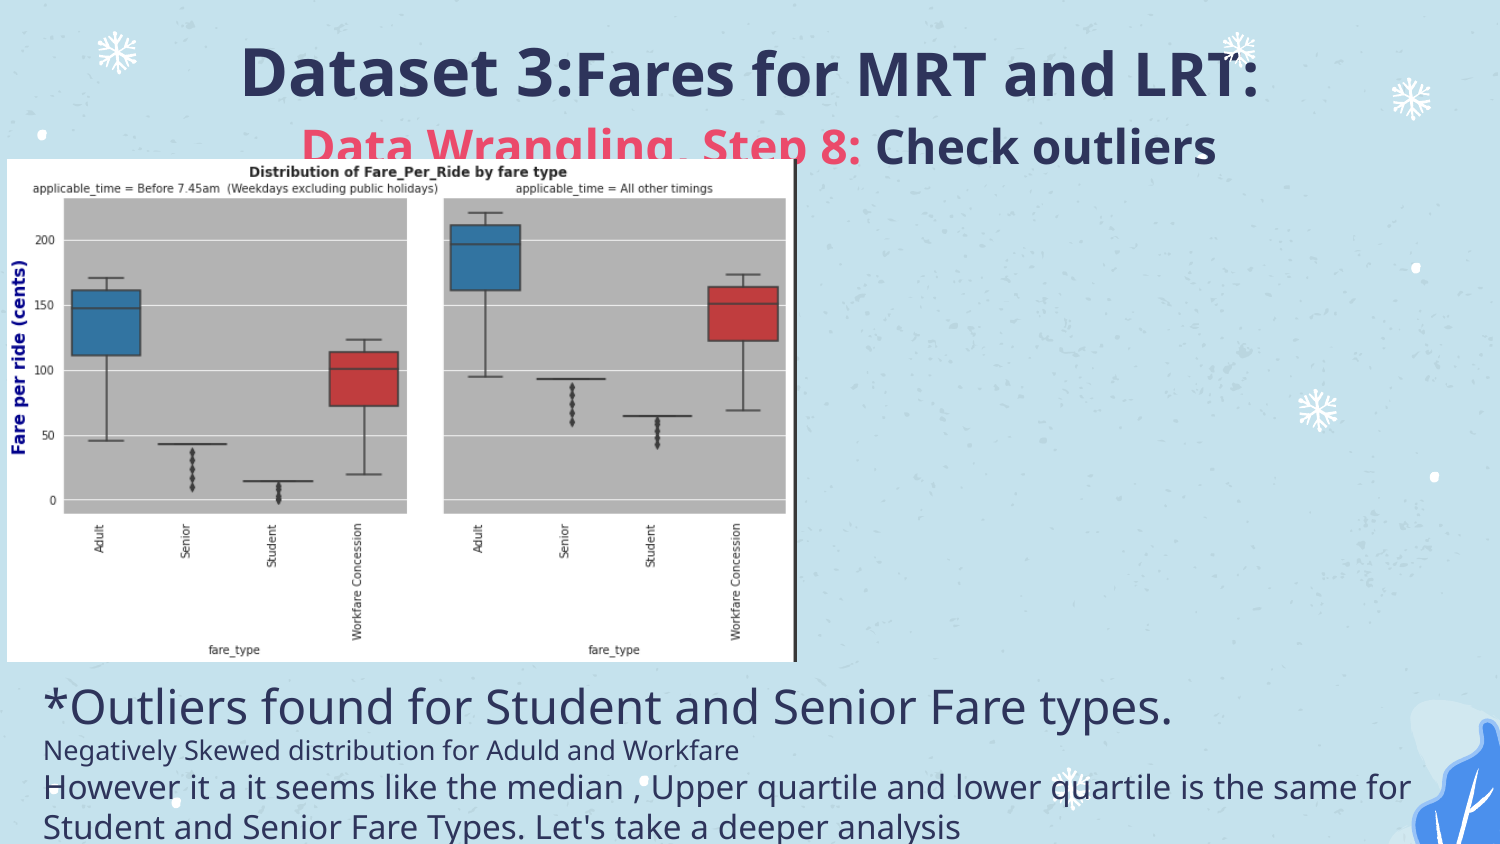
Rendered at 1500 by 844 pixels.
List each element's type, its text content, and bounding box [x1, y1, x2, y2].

text_box [1391, 77, 1432, 115]
text_box [1298, 388, 1338, 433]
title Dataset 3:Fares for MRT and LRT: [117, 23, 1383, 101]
text_box *Outliers found for Student and Senior Fare types. Negatively Skewed distribution for Aduld and Workfare However it a it seems like the median , Upper quartile and lower quartile is the same for Student and Senior Fare Types. Let's take a deeper analysis [27, 661, 1377, 844]
text_box [1429, 471, 1440, 483]
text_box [1382, 599, 1500, 844]
text_box [1223, 31, 1256, 68]
text_box [1411, 262, 1421, 274]
picture [0, 0, 1500, 844]
text_box Data Wrangling, Step 8: Check outliers [96, 101, 1421, 190]
